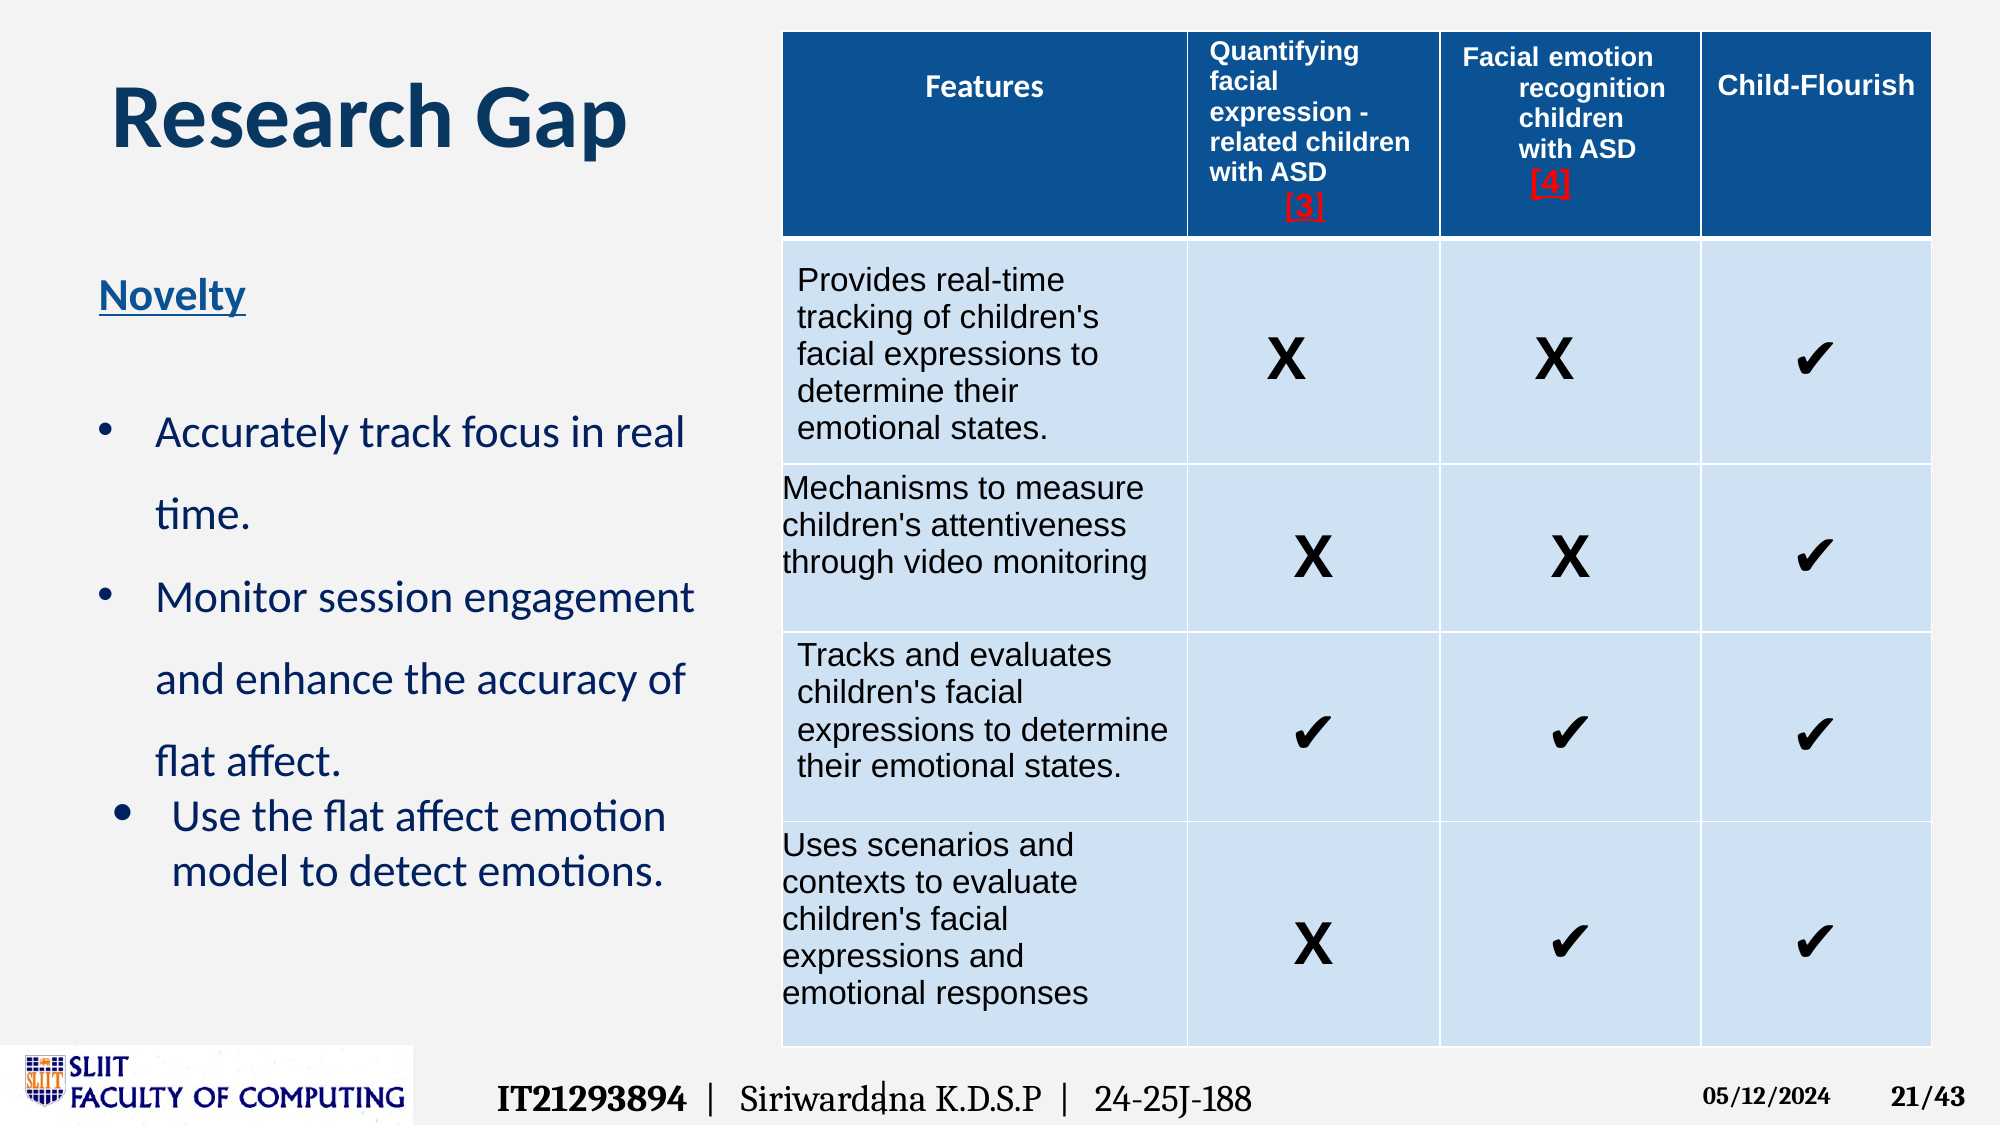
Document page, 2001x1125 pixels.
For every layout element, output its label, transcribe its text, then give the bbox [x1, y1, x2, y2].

table_header Quantifying facial expression - related children with ASD [3] [1188, 32, 1439, 236]
table_cell ✔ [1702, 633, 1931, 821]
table_cell X [1188, 241, 1439, 463]
table_cell ✔ [1702, 241, 1931, 463]
text_box Novelty Accurately track focus in real time. Monitor session engagement and enhance the accuracy of flat affect. Use the flat affect emotion model to detect emotions. [96, 262, 722, 951]
table_header Features [783, 32, 1187, 236]
title Research Gap [109, 54, 722, 245]
table_cell ✔ [1188, 633, 1439, 821]
table_header Child-Flourish [1702, 32, 1931, 236]
table_cell Tracks and evaluates children's facial expressions to determine their emotional states. [783, 633, 1187, 821]
table_cell X [1188, 822, 1439, 1046]
table_header Facial emotion recognition children with ASD [4] [1441, 32, 1700, 236]
table_cell X [1441, 241, 1700, 463]
table_cell ✔ [1441, 633, 1700, 821]
table_cell ✔ [1702, 822, 1931, 1046]
text_box IT21293894 | Siriwardana K.D.S.P | 24-25J-188 [481, 1072, 1465, 1121]
table_cell ✔ [1441, 822, 1700, 1046]
picture [0, 1045, 413, 1125]
table_cell Uses scenarios and contexts to evaluate children's facial expressions and emotional responses [783, 822, 1187, 1046]
footer 05/12/2024 [1700, 1078, 1885, 1125]
slide_number 21/43 [1885, 1076, 2000, 1125]
table_cell Provides real-time tracking of children's facial expressions to determine their emotional states. [783, 241, 1187, 463]
table_cell X [1188, 465, 1439, 631]
table_cell ✔ [1702, 465, 1931, 631]
table_cell X [1441, 465, 1700, 631]
table_cell Mechanisms to measure children's attentiveness through video monitoring [783, 465, 1187, 631]
